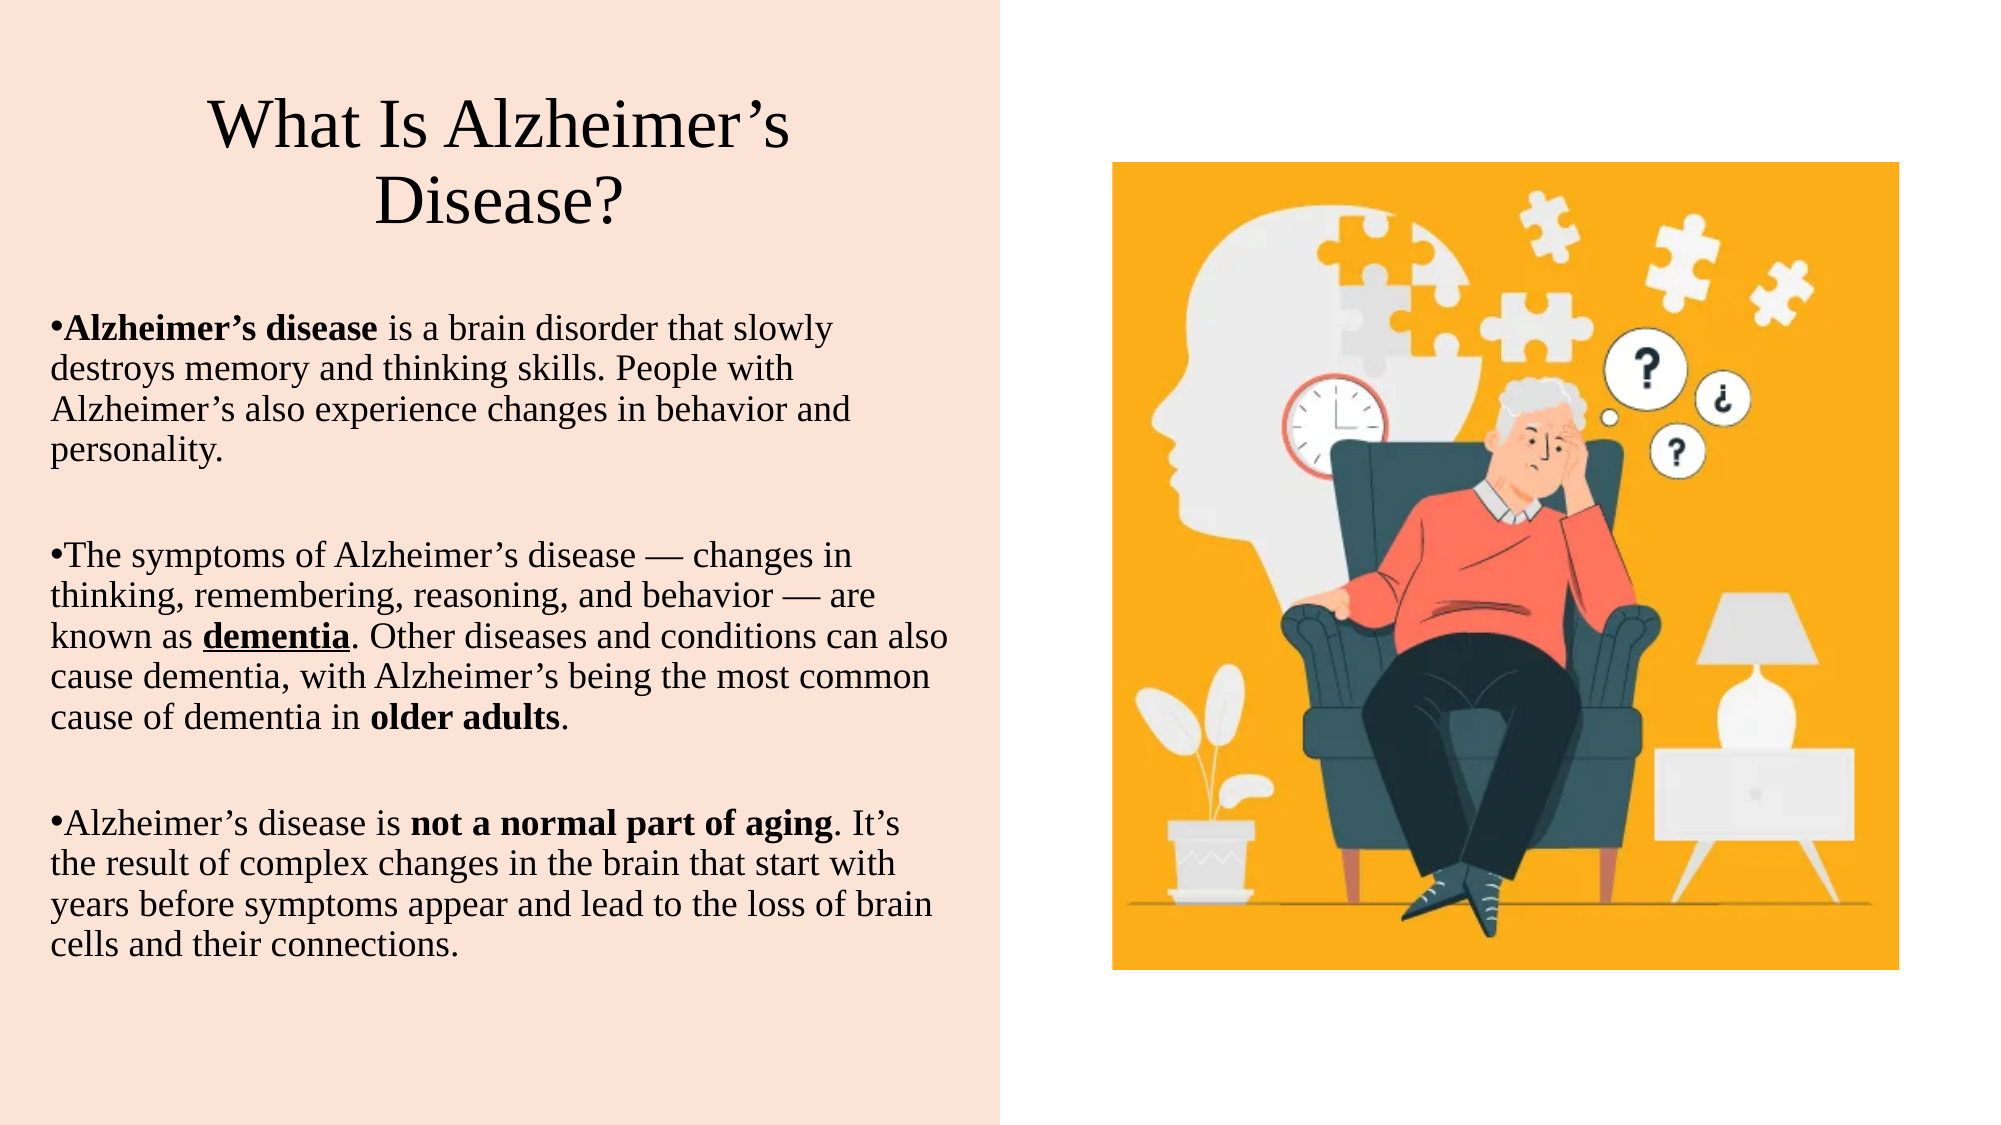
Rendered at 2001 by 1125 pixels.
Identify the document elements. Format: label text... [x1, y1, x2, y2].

picture [1111, 161, 1900, 971]
text_box [0, 0, 1001, 1125]
text_box Alzheimer’s disease is a brain disorder that slowly destroys memory and thinking skills. People with Alzheimer’s also experience changes in behavior and personality. The symptoms of Alzheimer’s disease — changes in thinking, remembering, reasoning, and behavior — are known as dementia. Other diseases and conditions can also cause dementia, with Alzheimer’s being the most common cause of dementia in older adults. Alzheimer’s disease is not a normal part of aging. It’s the result of complex changes in the brain that start with years before symptoms appear and lead to the loss of brain cells and their connections. [35, 300, 965, 919]
title What Is Alzheimer’s Disease? [142, 78, 858, 247]
text_box [1001, 0, 2000, 1125]
